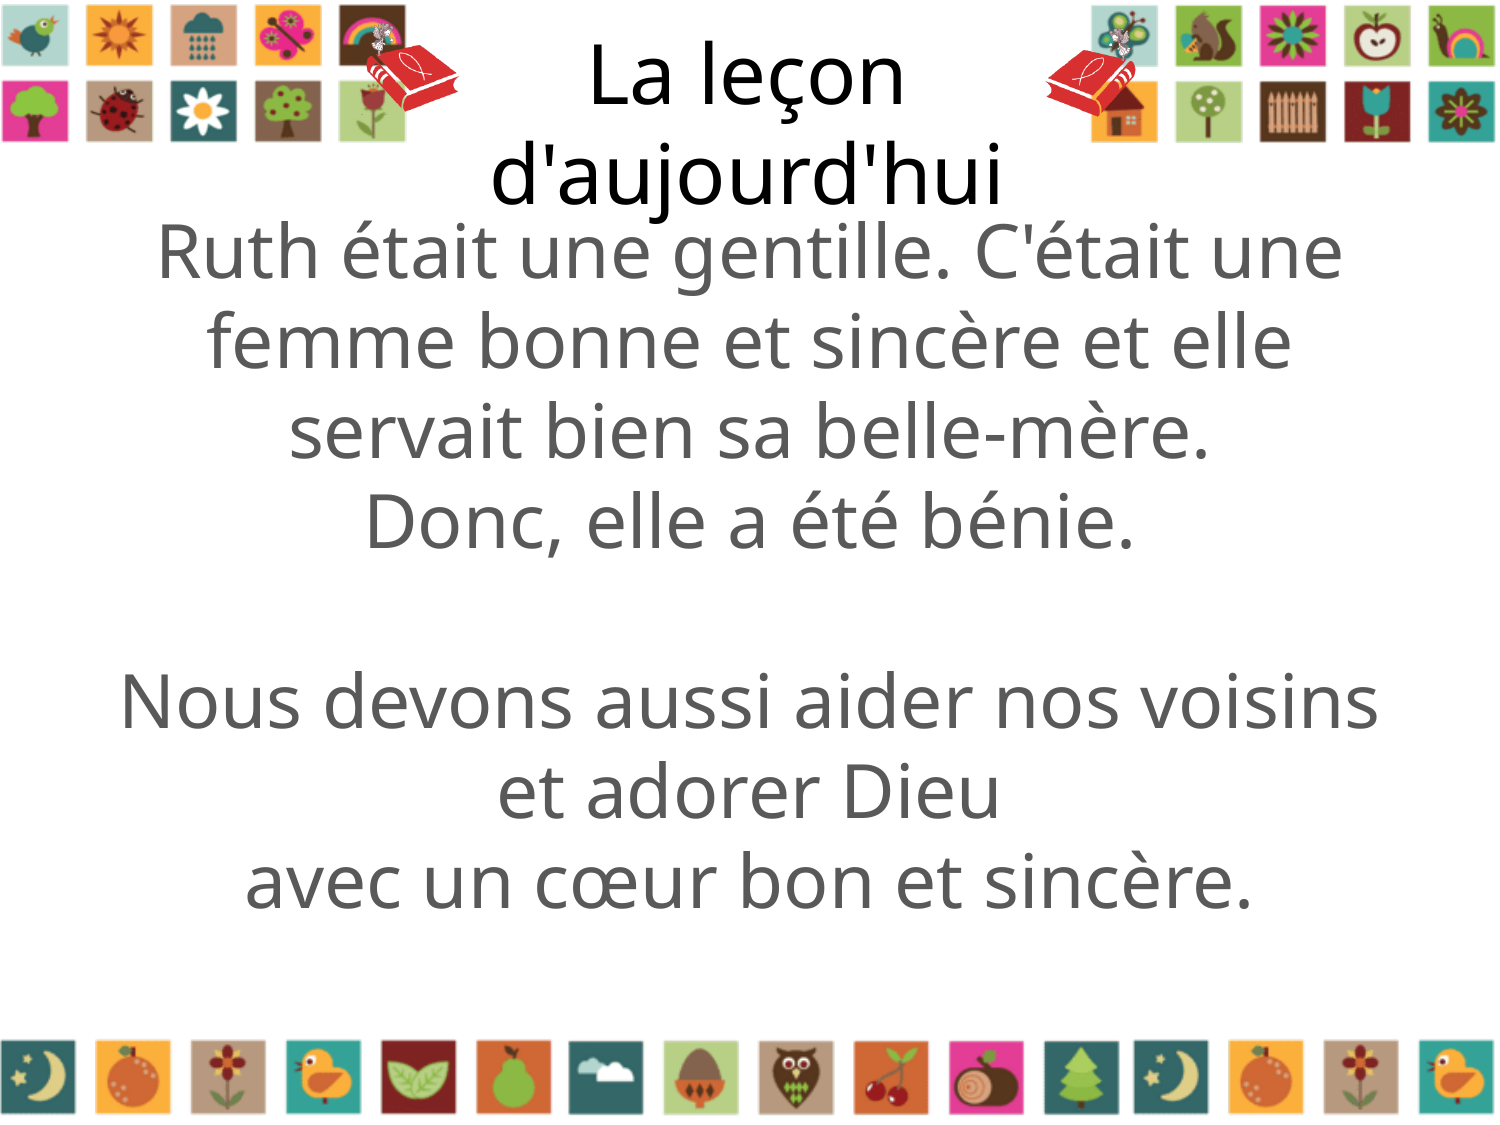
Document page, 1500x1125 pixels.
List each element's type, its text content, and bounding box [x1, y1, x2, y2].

picture [1014, 3, 1500, 150]
text_box Ruth était une gentille. C'était une femme bonne et sincère et elle servait bien sa belle-mère. Donc, elle a été bénie. Nous devons aussi aider nos voisins et adorer Dieu avec un cœur bon et sincère. [76, 196, 1424, 931]
text_box La leçon d'aujourd'hui [414, 13, 1080, 196]
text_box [0, 1028, 1500, 1118]
picture [0, 3, 491, 150]
